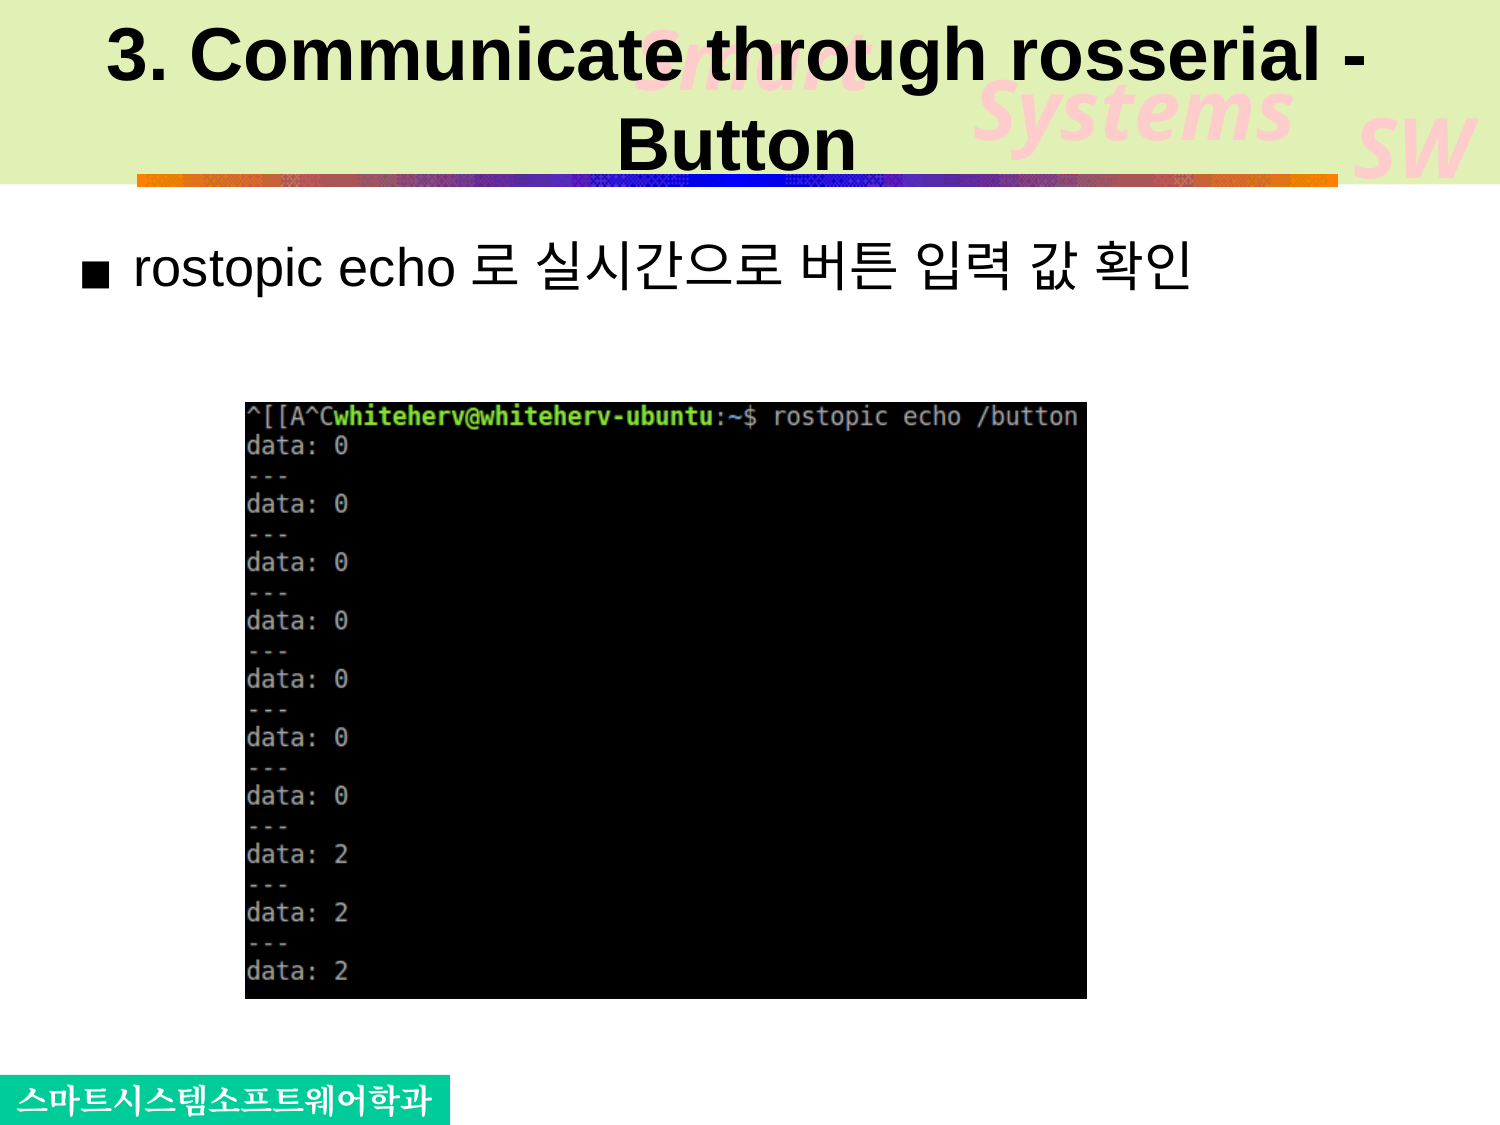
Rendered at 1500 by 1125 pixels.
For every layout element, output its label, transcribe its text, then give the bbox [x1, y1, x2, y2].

picture [137, 175, 1338, 187]
picture [245, 402, 1087, 999]
text_box rostopic echo로 실시간으로 버튼 입력 값 확인 [62, 224, 1456, 527]
title 3. Communicate through rosserial - Button [62, 15, 1413, 175]
